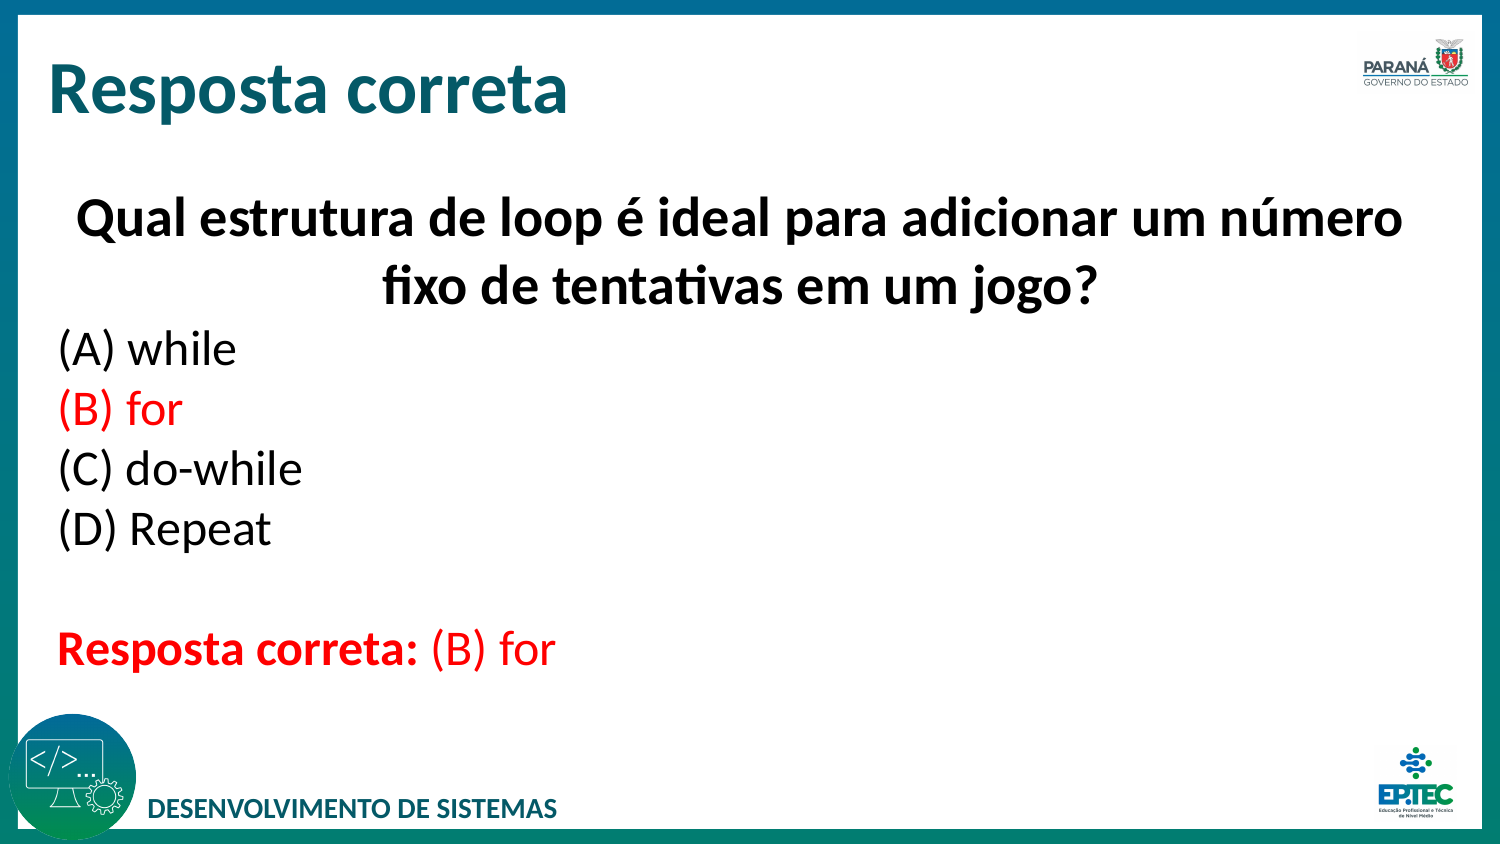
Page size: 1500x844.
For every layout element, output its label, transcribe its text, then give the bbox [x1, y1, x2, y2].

picture [1374, 745, 1457, 822]
text_box Resposta correta [33, 31, 1314, 136]
text_box Qual estrutura de loop é ideal para adicionar um número fixo de tentativas em um jogo? (A) while (B) for (C) do-while (D) Repeat Resposta correta: (B) for [42, 165, 1439, 679]
picture [0, 273, 17, 277]
picture [1356, 30, 1475, 94]
picture [1482, 273, 1500, 277]
picture [8, 713, 137, 841]
text_box [17, 14, 1482, 829]
text_box DESENVOLVIMENTO DE SISTEMAS [141, 783, 644, 830]
